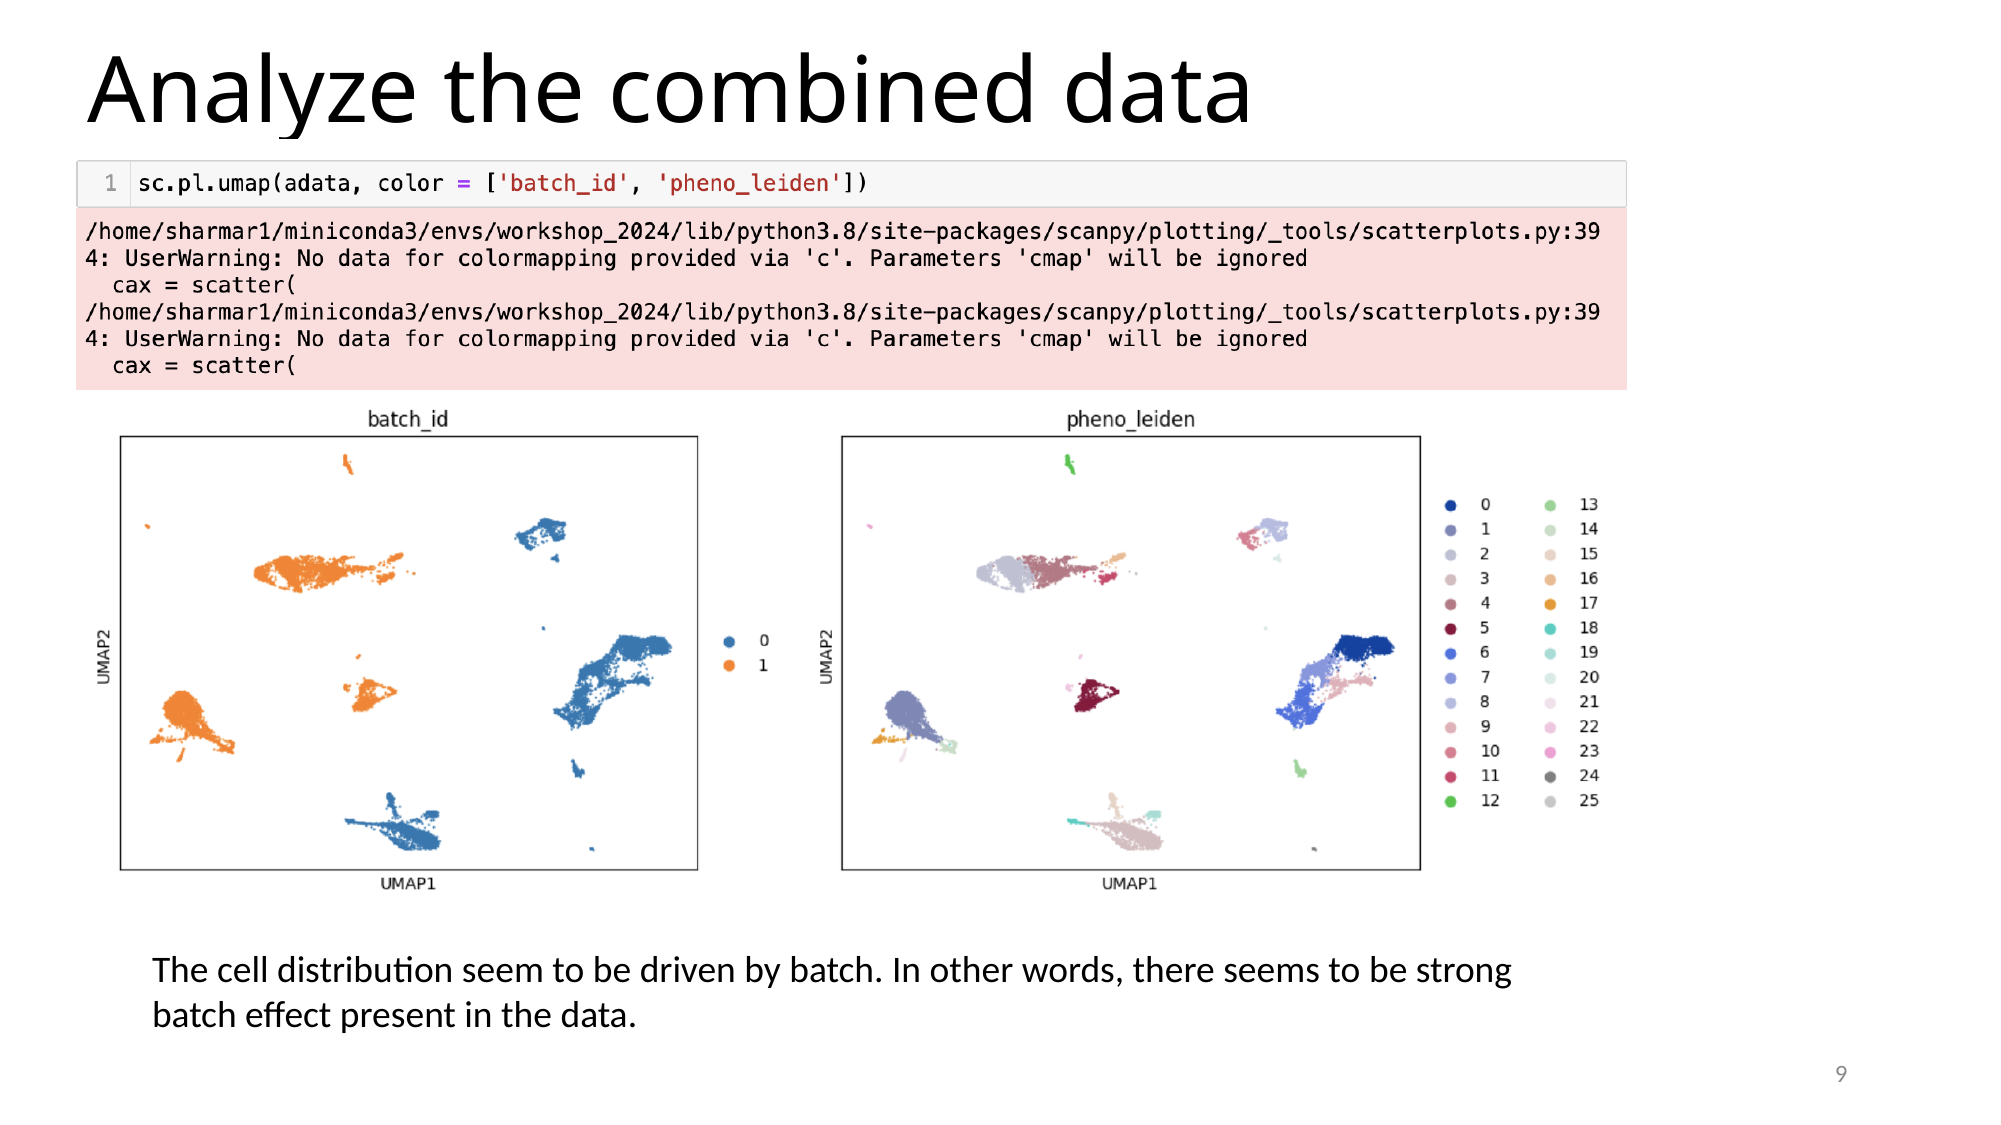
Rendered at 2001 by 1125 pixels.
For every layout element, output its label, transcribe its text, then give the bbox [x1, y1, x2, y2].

picture [67, 139, 1638, 916]
title Analyze the combined data [72, 0, 1798, 202]
text_box The cell distribution seem to be driven by batch. In other words, there seems to be strong batch effect present in the data. [137, 937, 1590, 1043]
slide_number 9 [1412, 1042, 1863, 1103]
